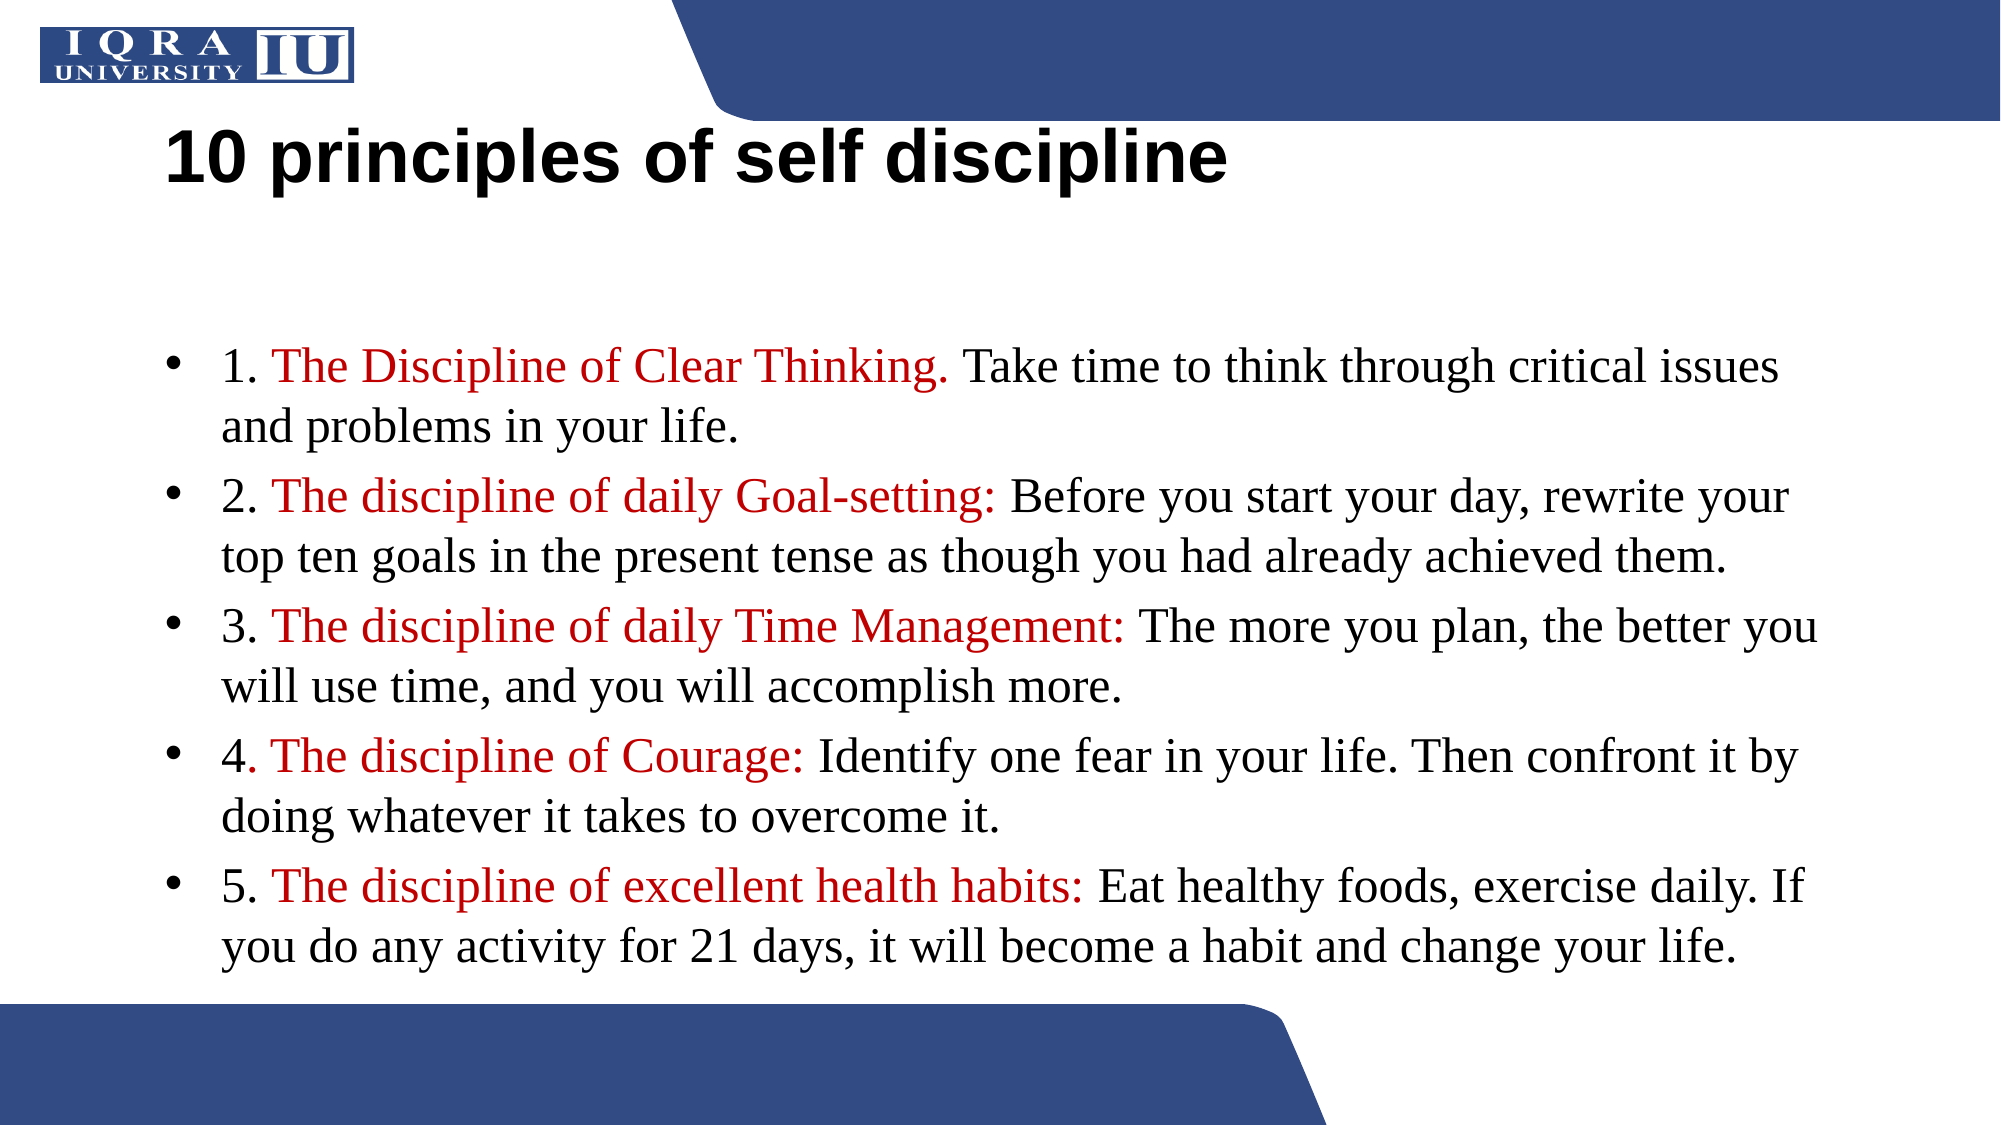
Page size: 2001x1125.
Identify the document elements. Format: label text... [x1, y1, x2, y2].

list 1. The Discipline of Clear Thinking. Take time to think through critical issues and problems in your life. 2. The discipline of daily Goal-setting: Before you start your day, rewrite your top ten goals in the present tense as though you had already achieved them. 3. The discipline of daily Time Management: The more you plan, the better you will use time, and you will accomplish more. 4. The discipline of Courage: Identify one fear in your life. Then confront it by doing whatever it takes to overcome it. 5. The discipline of excellent health habits: Eat healthy foods, exercise daily. If you do any activity for 21 days, it will become a habit and change your life. [150, 324, 1850, 1000]
title 10 principles of self discipline [150, 99, 1850, 288]
picture [39, 26, 355, 83]
